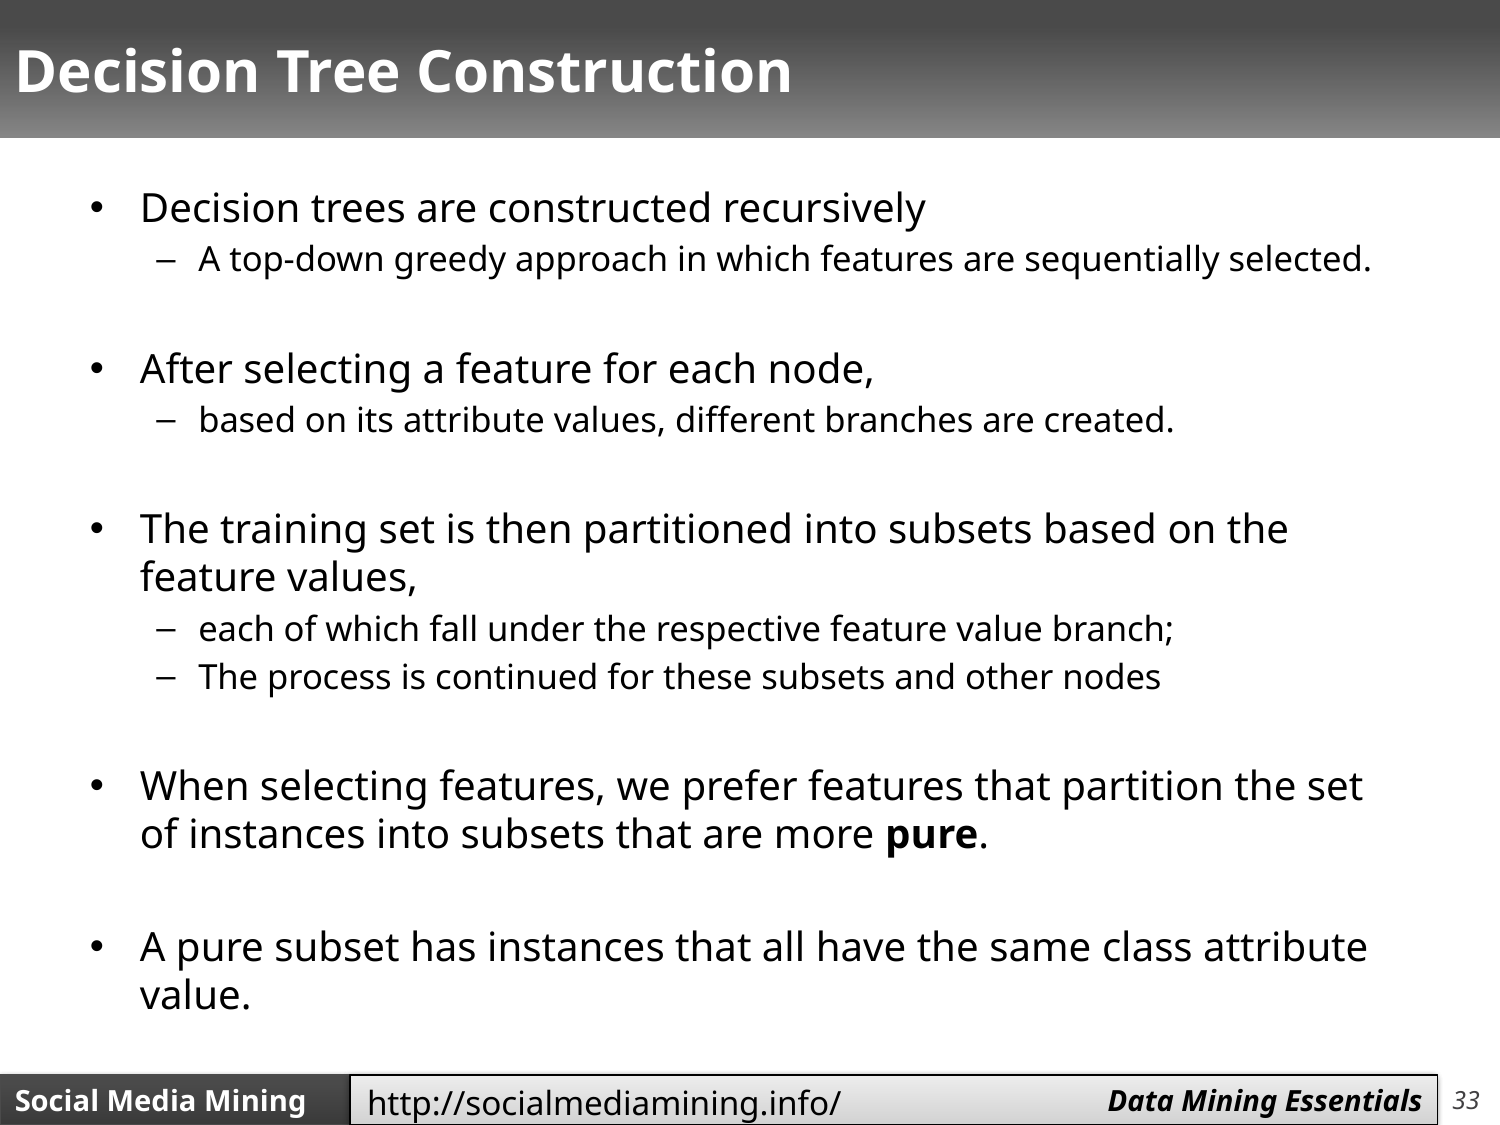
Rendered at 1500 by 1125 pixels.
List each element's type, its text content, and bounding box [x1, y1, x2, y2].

title Decision Tree Construction [0, 0, 1500, 138]
list Decision trees are constructed recursively A top-down greedy approach in which features are sequentially selected. After selecting a feature for each node, based on its attribute values, different branches are created. The training set is then partitioned into subsets based on the feature values, each of which fall under the respective feature value branch; The process is continued for these subsets and other nodes When selecting features, we prefer features that partition the set of instances into subsets that are more pure. A pure subset has instances that all have the same class attribute value. [75, 174, 1425, 1048]
